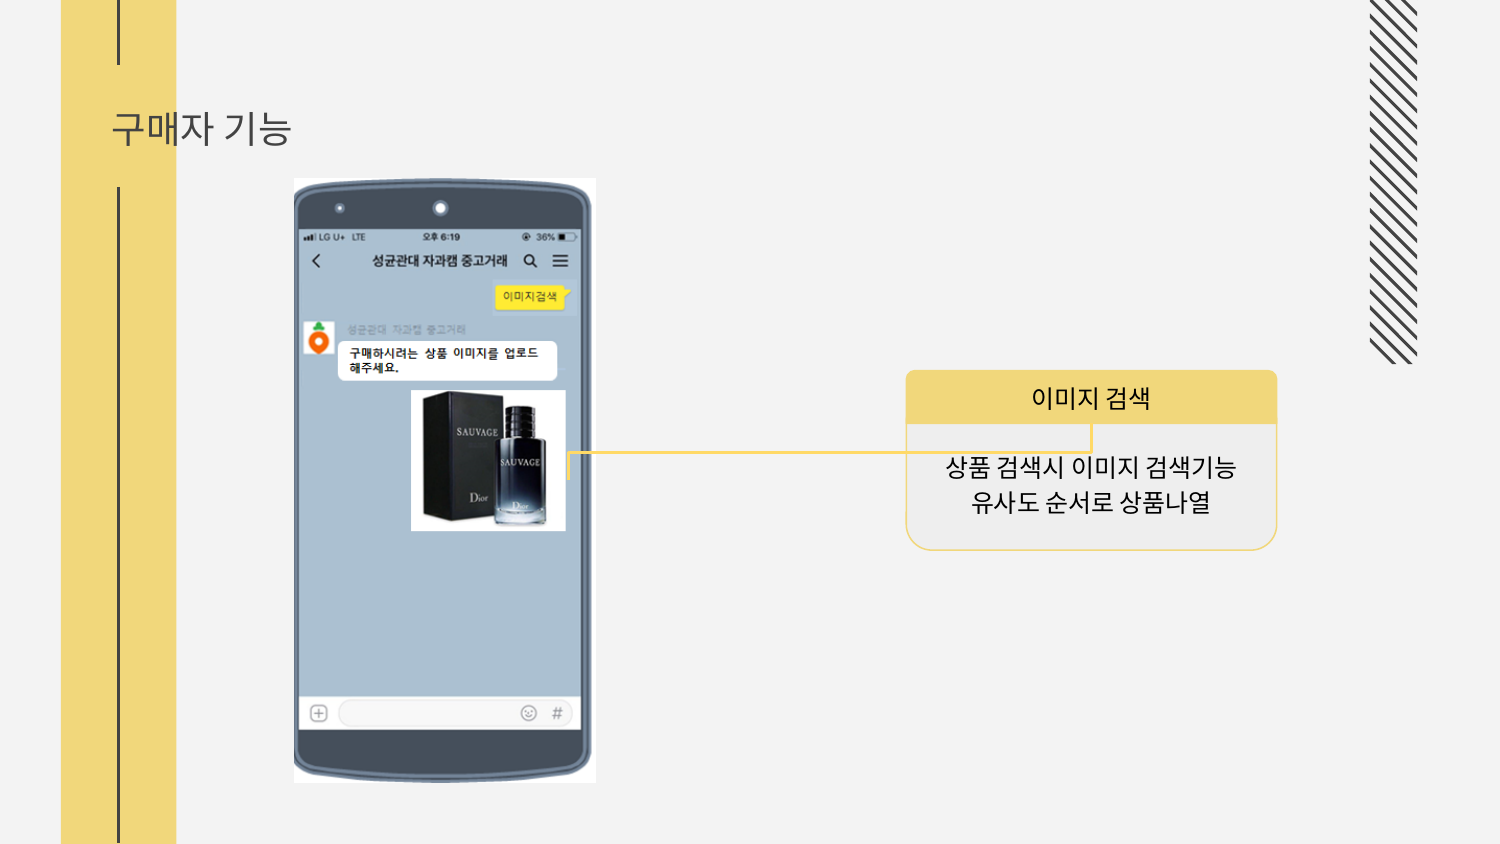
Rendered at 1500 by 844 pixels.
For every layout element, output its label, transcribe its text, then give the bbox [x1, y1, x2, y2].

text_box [568, 396, 907, 481]
picture [294, 178, 597, 783]
title 구매자 기능 [96, 67, 441, 190]
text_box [906, 370, 1277, 551]
